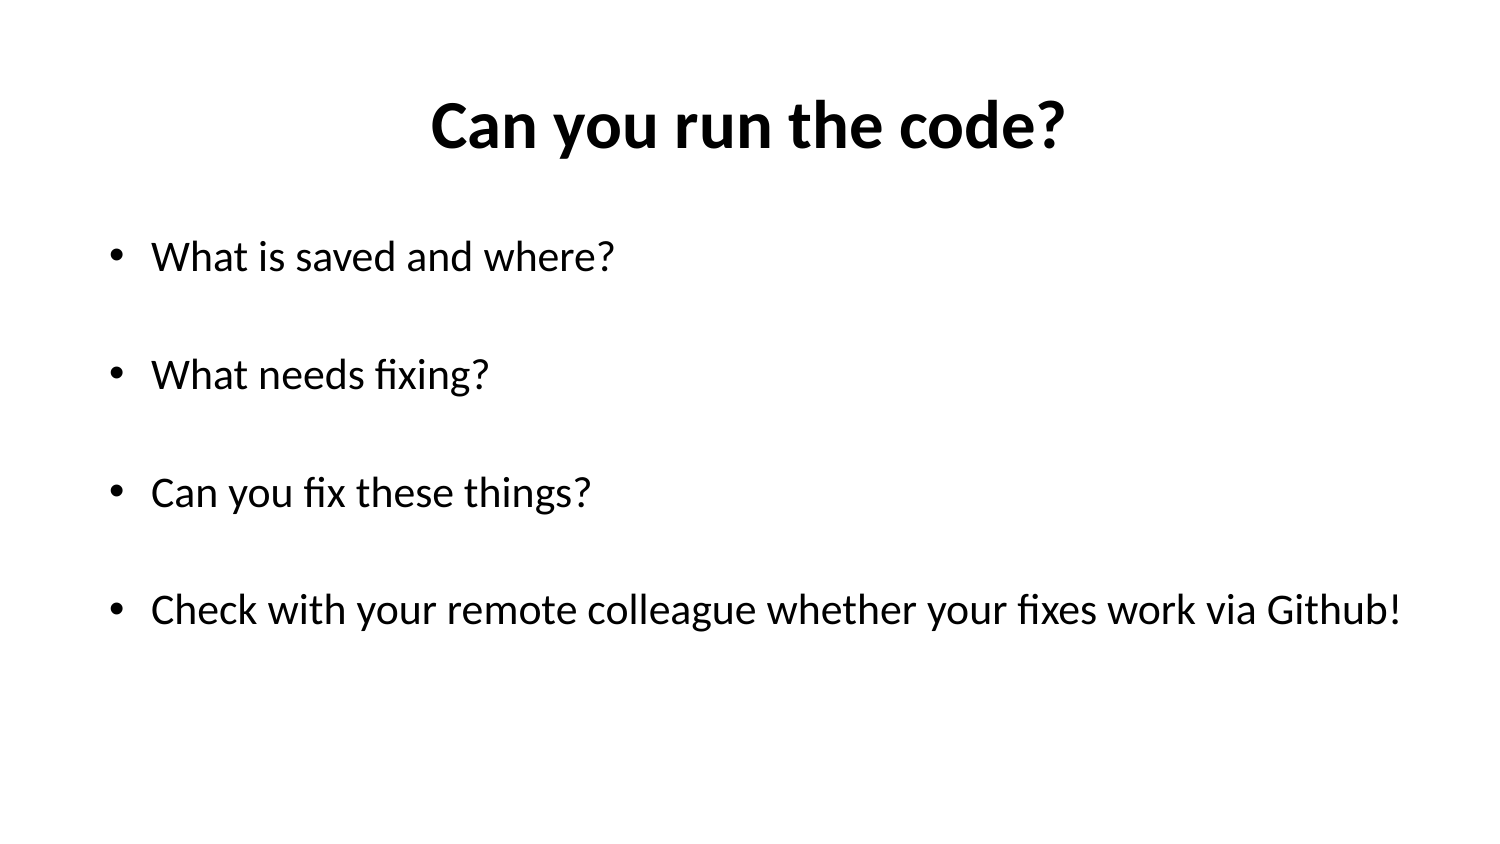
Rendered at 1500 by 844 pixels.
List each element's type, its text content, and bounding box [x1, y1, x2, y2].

title Can you run the code? [103, 44, 1397, 208]
list What is saved and where? What needs fixing? Can you fix these things? Check with your remote colleague whether your fixes work via Github! [79, 225, 1448, 762]
